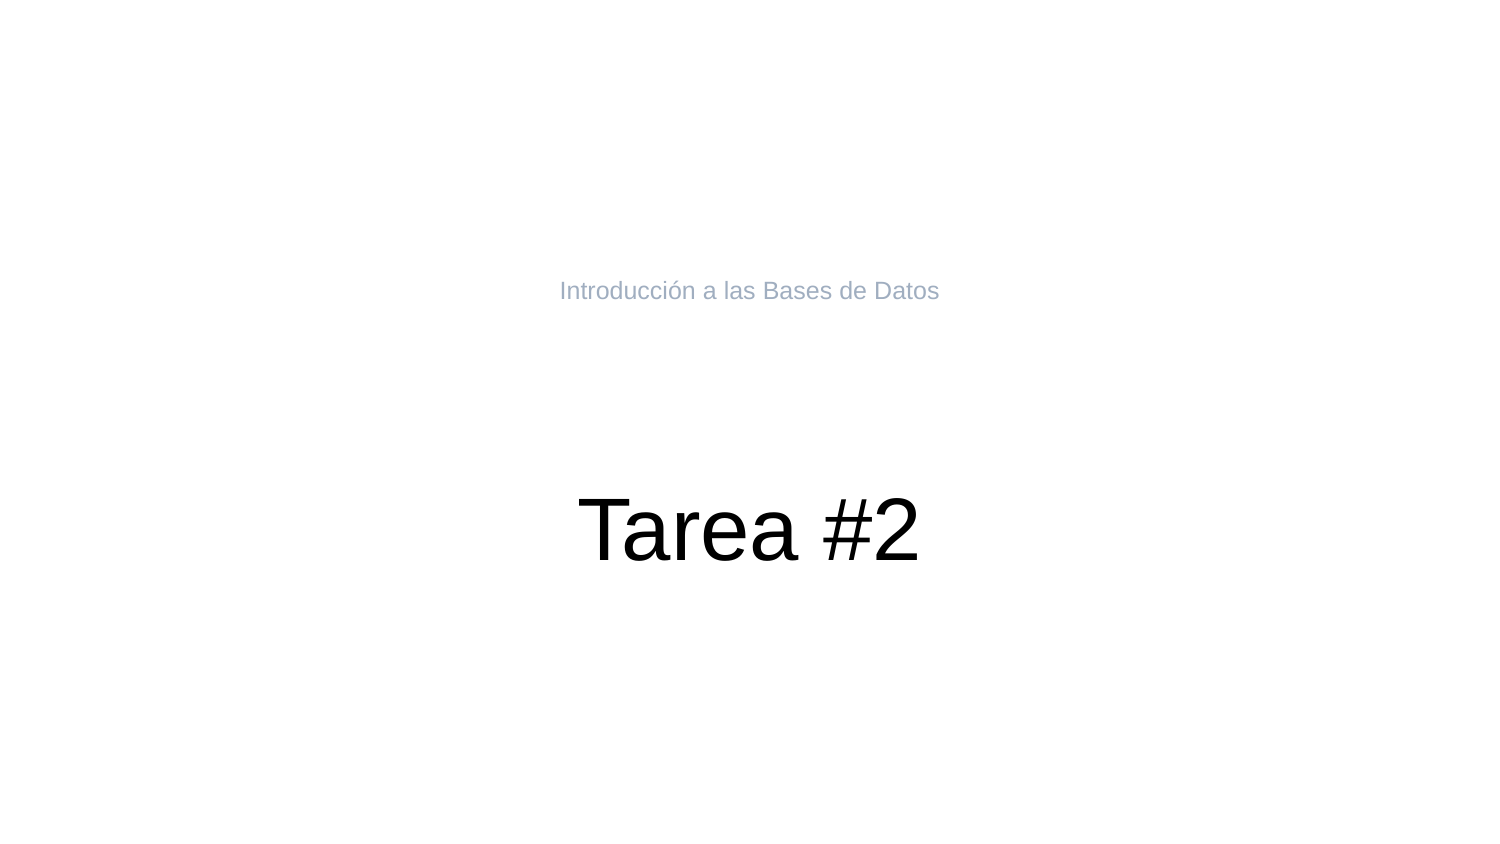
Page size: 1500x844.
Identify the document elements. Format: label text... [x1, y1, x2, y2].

title Introducción a las Bases de Datos [51, 122, 1449, 459]
subtitle Tarea #2 [51, 464, 1449, 595]
